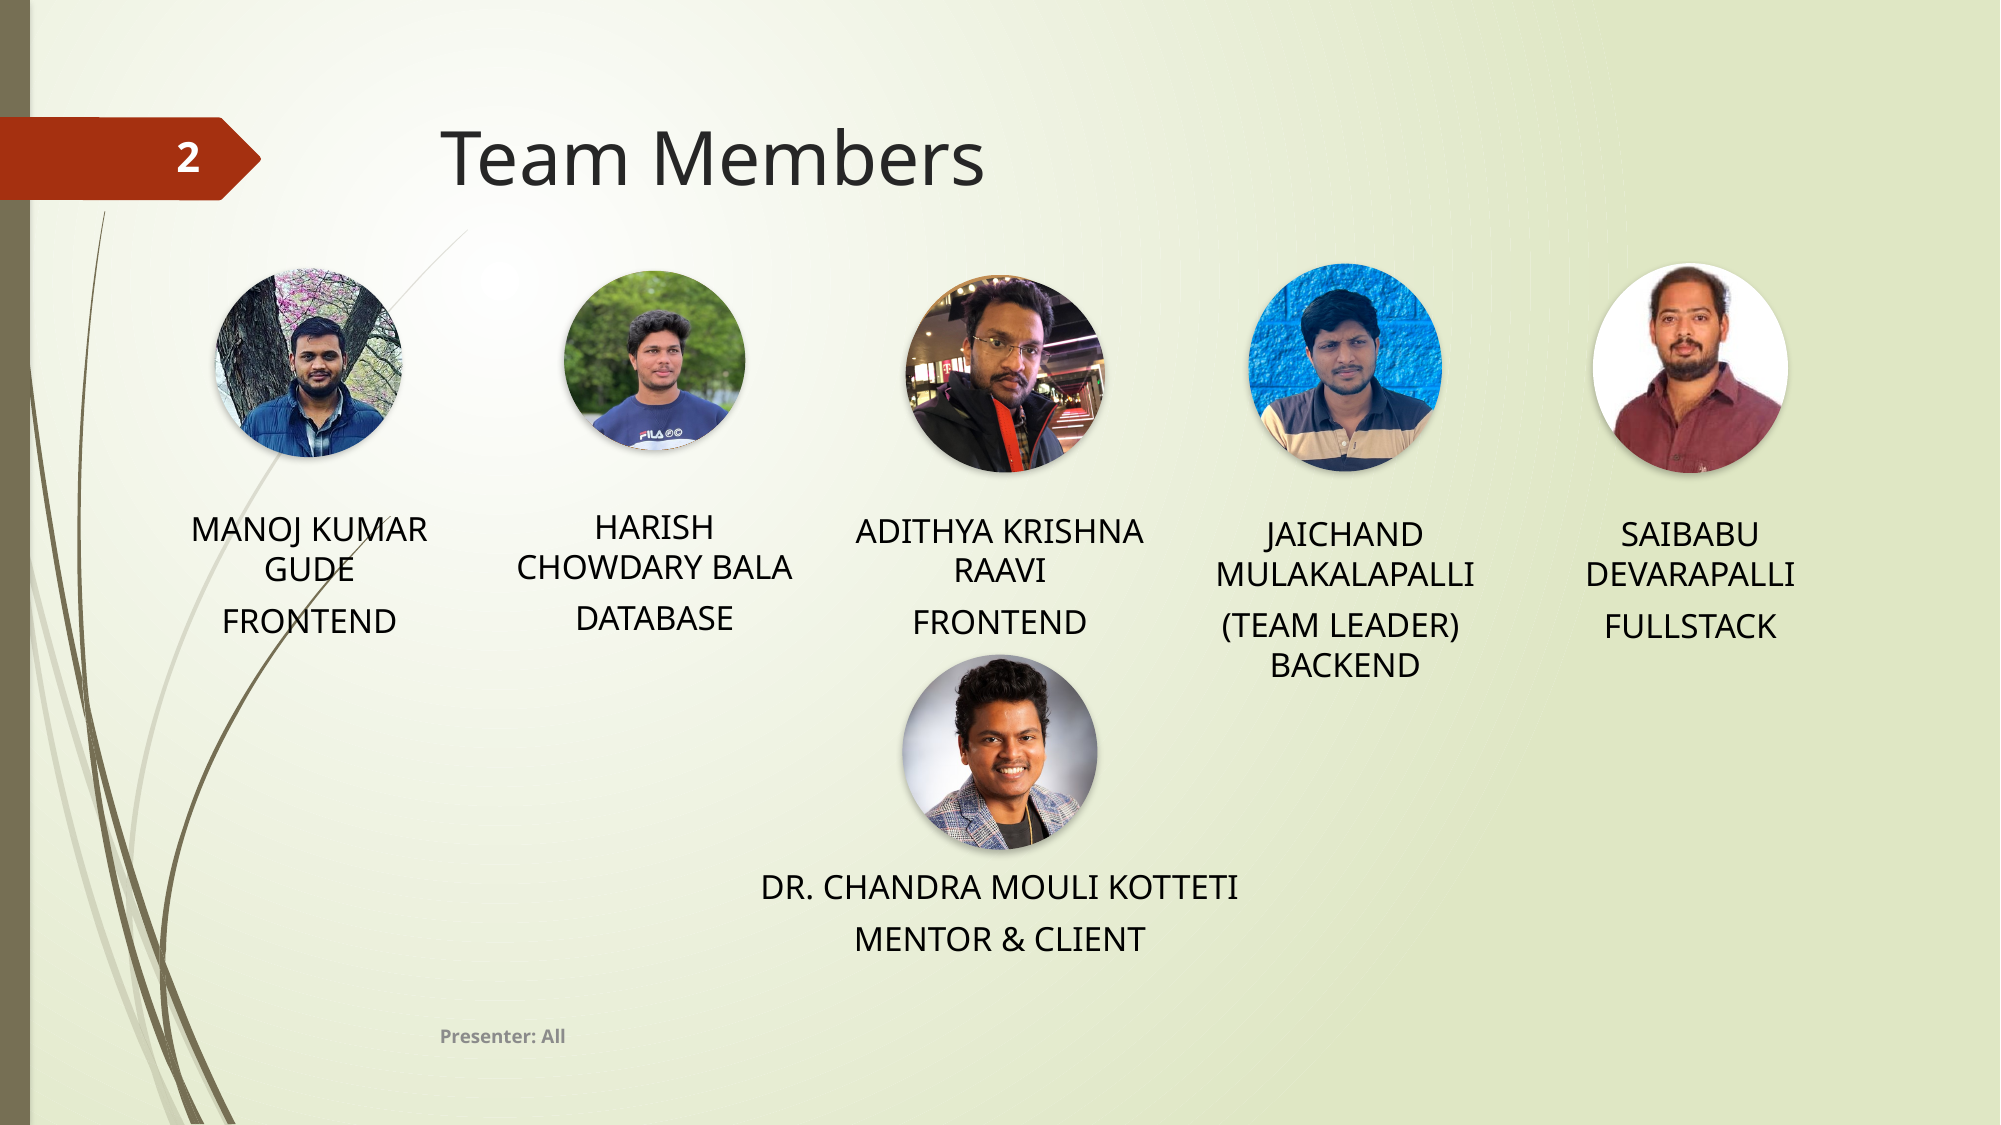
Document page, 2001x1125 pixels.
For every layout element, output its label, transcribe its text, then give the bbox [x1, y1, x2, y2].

slide_number 2 [87, 129, 216, 190]
footer Presenter: All [424, 1038, 1675, 1067]
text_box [132, 652, 1868, 1027]
title Team Members [425, 102, 1888, 313]
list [132, 262, 1868, 651]
